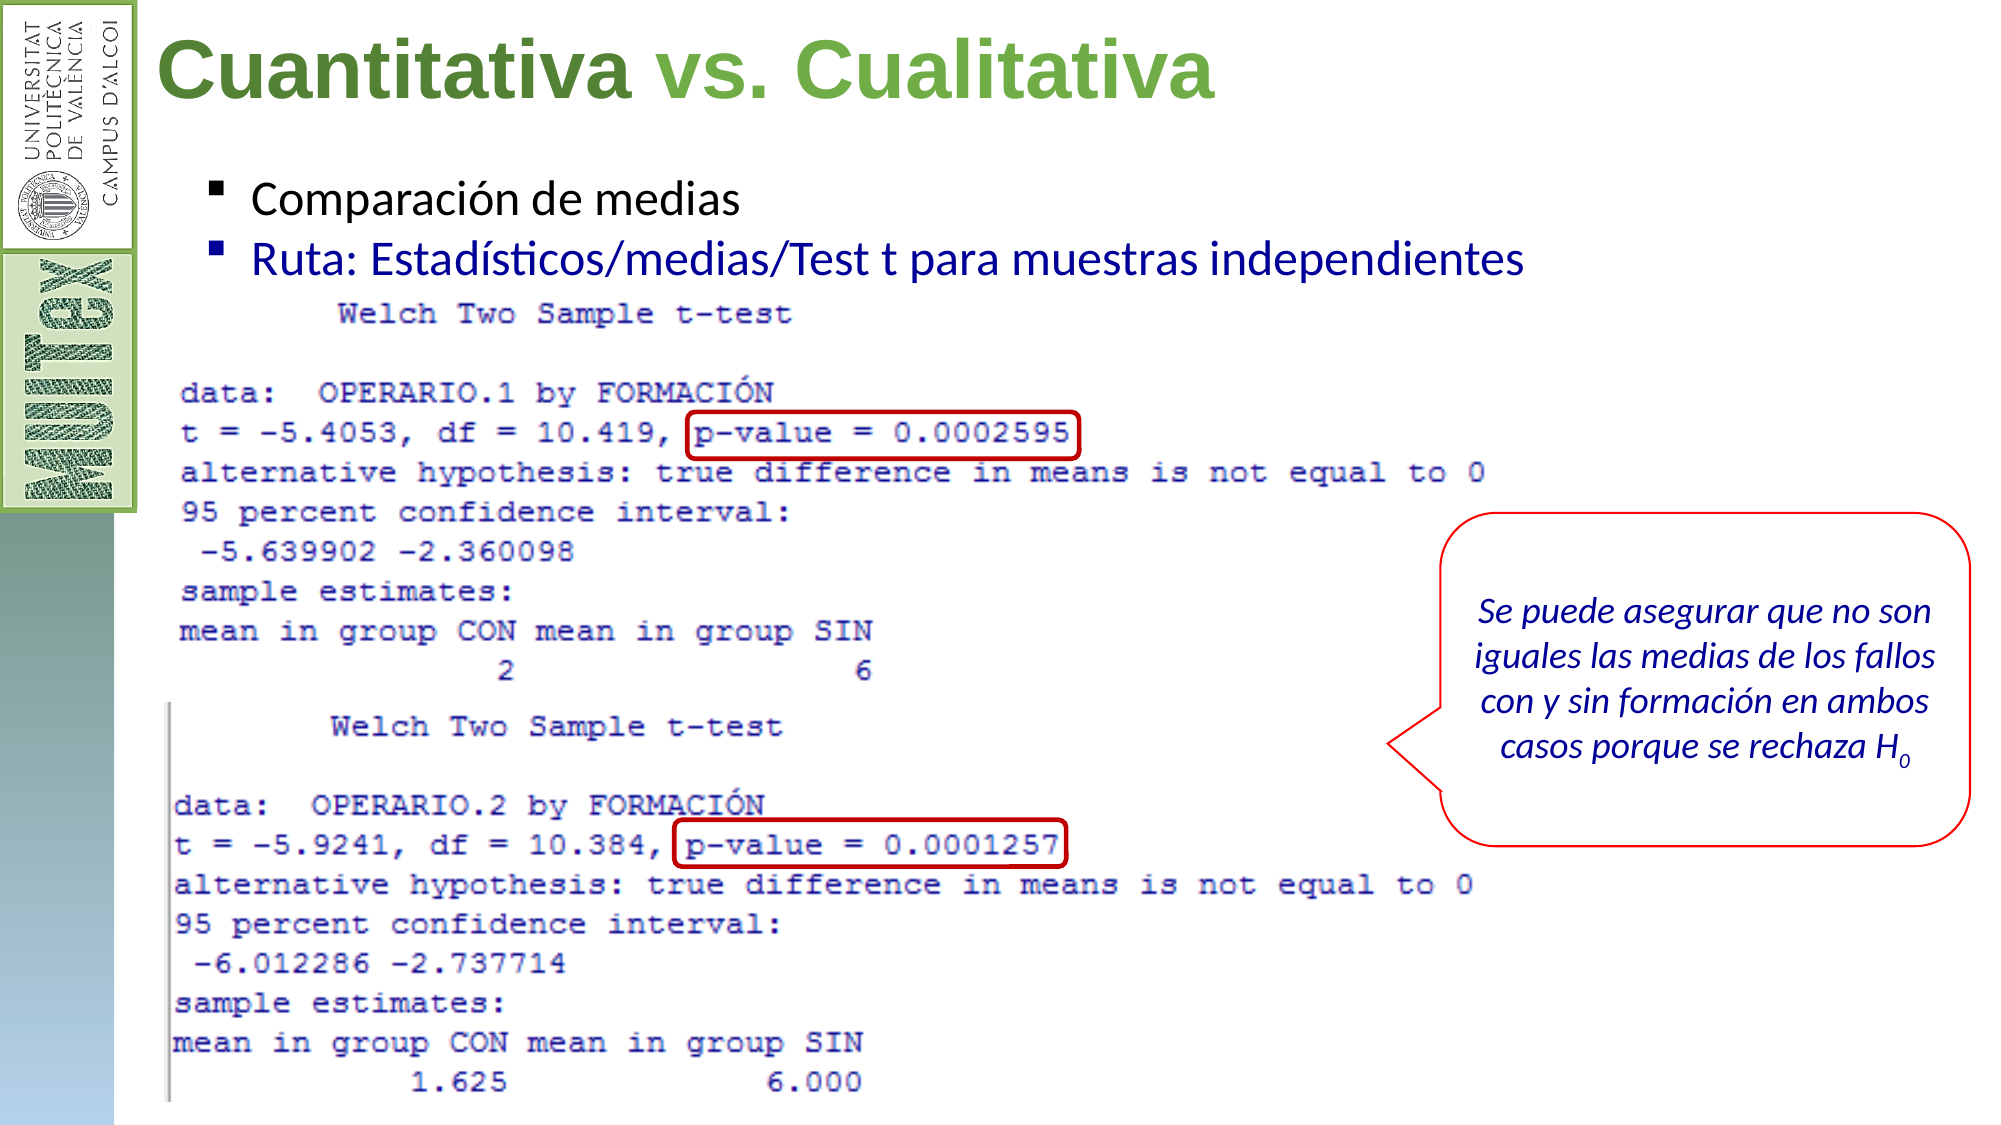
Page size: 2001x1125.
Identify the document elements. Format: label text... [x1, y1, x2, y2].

title Cuantitativa vs. Cualitativa [141, 0, 2000, 144]
text_box [0, 525, 115, 1125]
text_box Se puede asegurar que no son iguales las medias de los fallos con y sin formación en ambos casos porque se rechaza H0 [1480, 511, 1972, 848]
text_box Comparación de medias Ruta: Estadísticos/medias/Test t para muestras independientes [190, 157, 1908, 473]
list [0, 0, 138, 525]
picture [163, 299, 1497, 1102]
